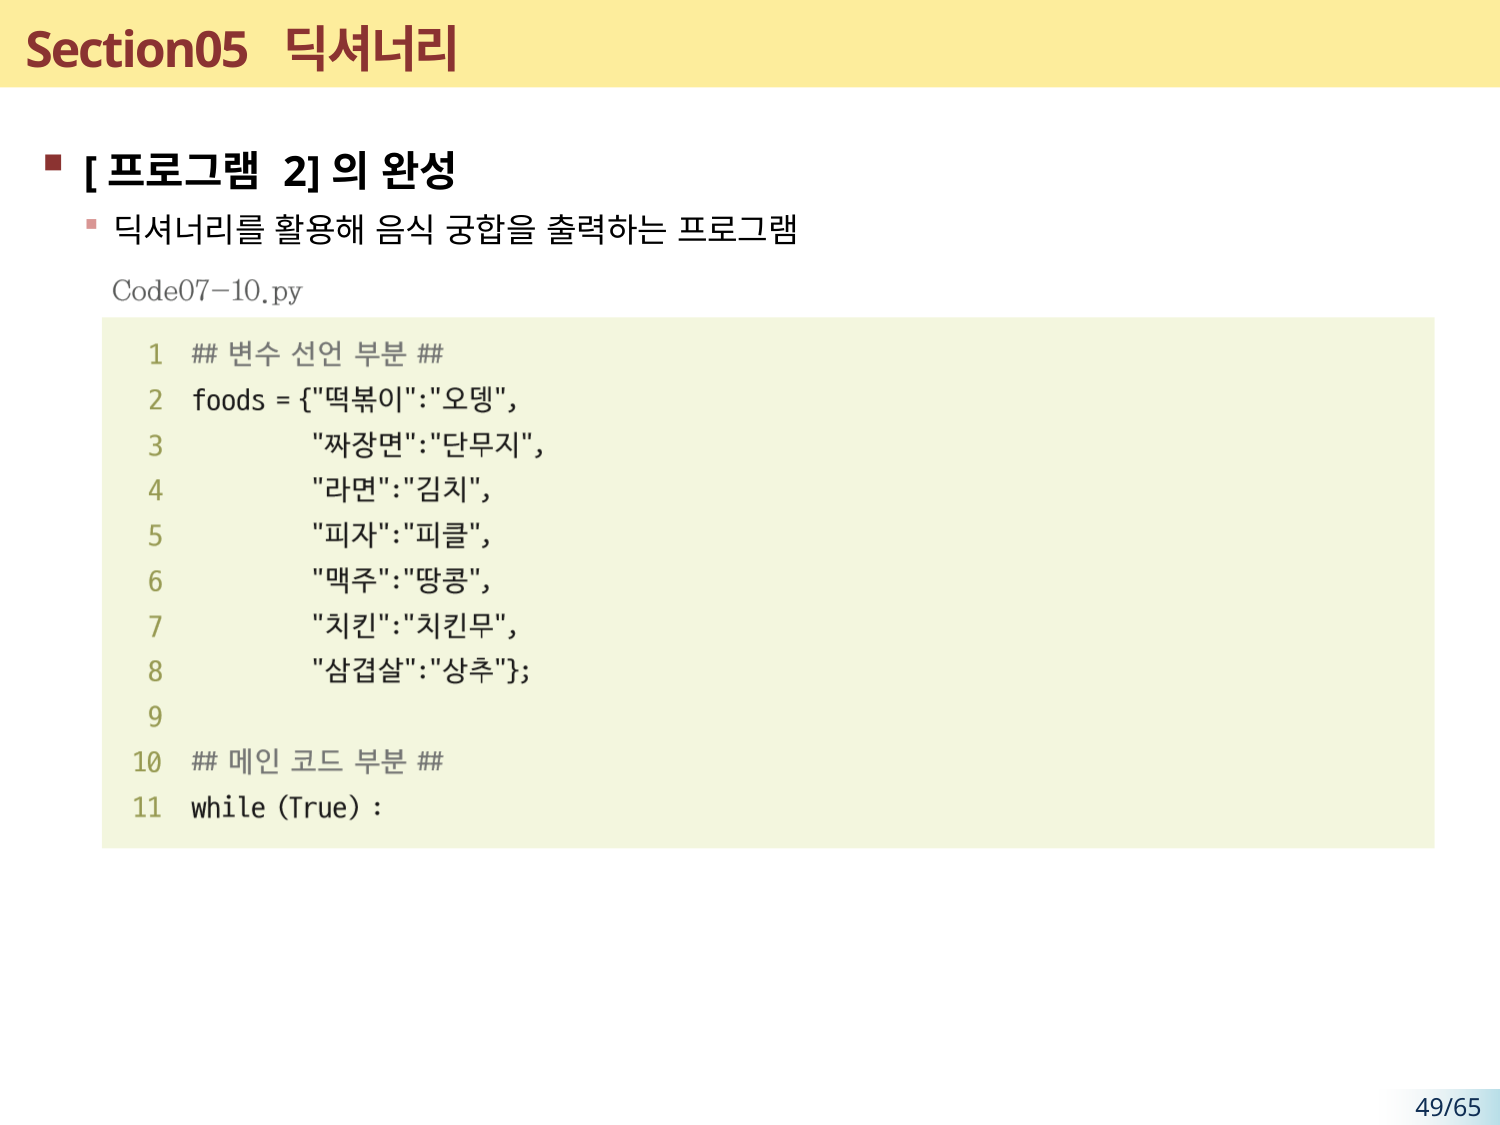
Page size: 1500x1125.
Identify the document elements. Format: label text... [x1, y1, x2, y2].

picture [100, 274, 1437, 851]
list [프로그램 2]의 완성 딕셔너리를 활용해 음식 궁합을 출력하는 프로그램 [10, 126, 1481, 1057]
title Section05 딕셔너리 [10, 8, 1288, 87]
